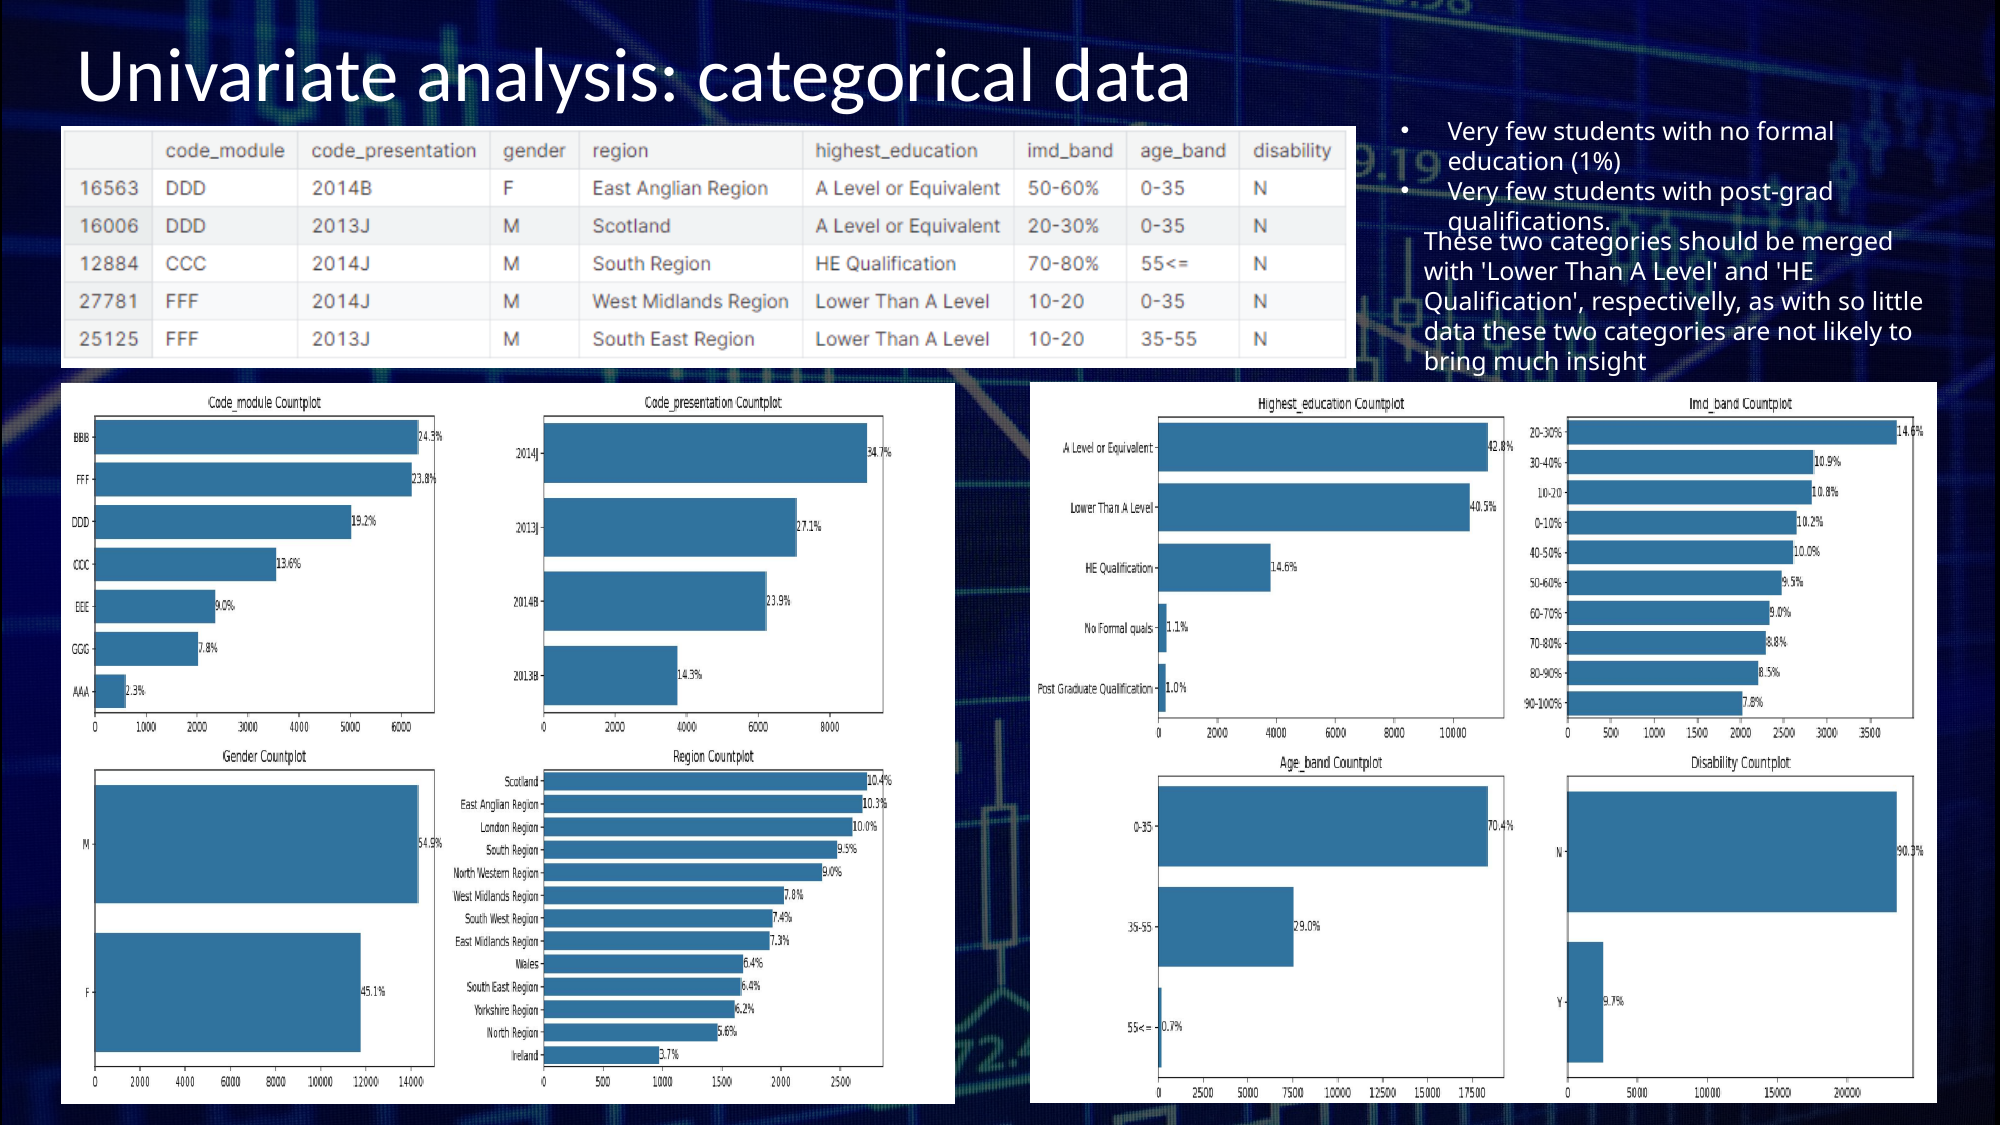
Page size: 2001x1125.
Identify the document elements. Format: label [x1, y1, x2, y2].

list [60, 126, 1356, 368]
picture [0, 0, 2000, 1125]
